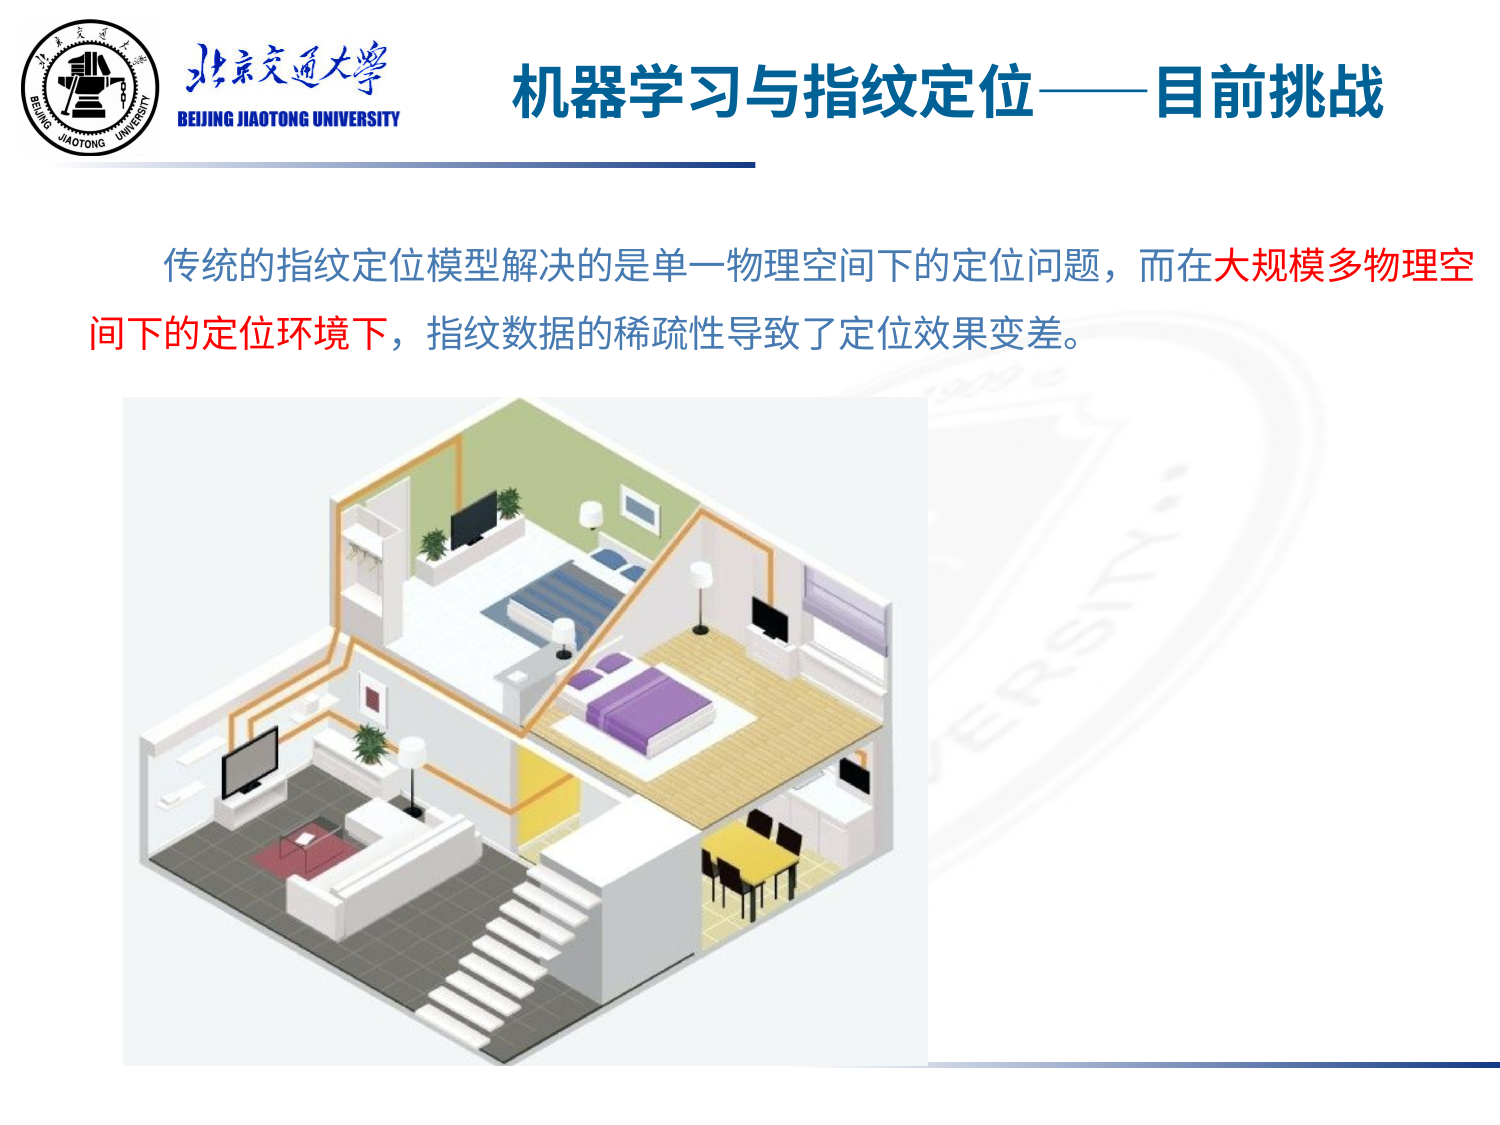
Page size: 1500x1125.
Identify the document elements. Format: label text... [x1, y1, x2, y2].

text_box 机器学习与指纹定位——目前挑战 [371, 46, 1500, 141]
text_box 传统的指纹定位模型解决的是单一物理空间下的定位问题，而在大规模多物理空间下的定位环境下，指纹数据的稀疏性导致了定位效果变差。 [88, 219, 1477, 355]
picture [0, 0, 1500, 1125]
